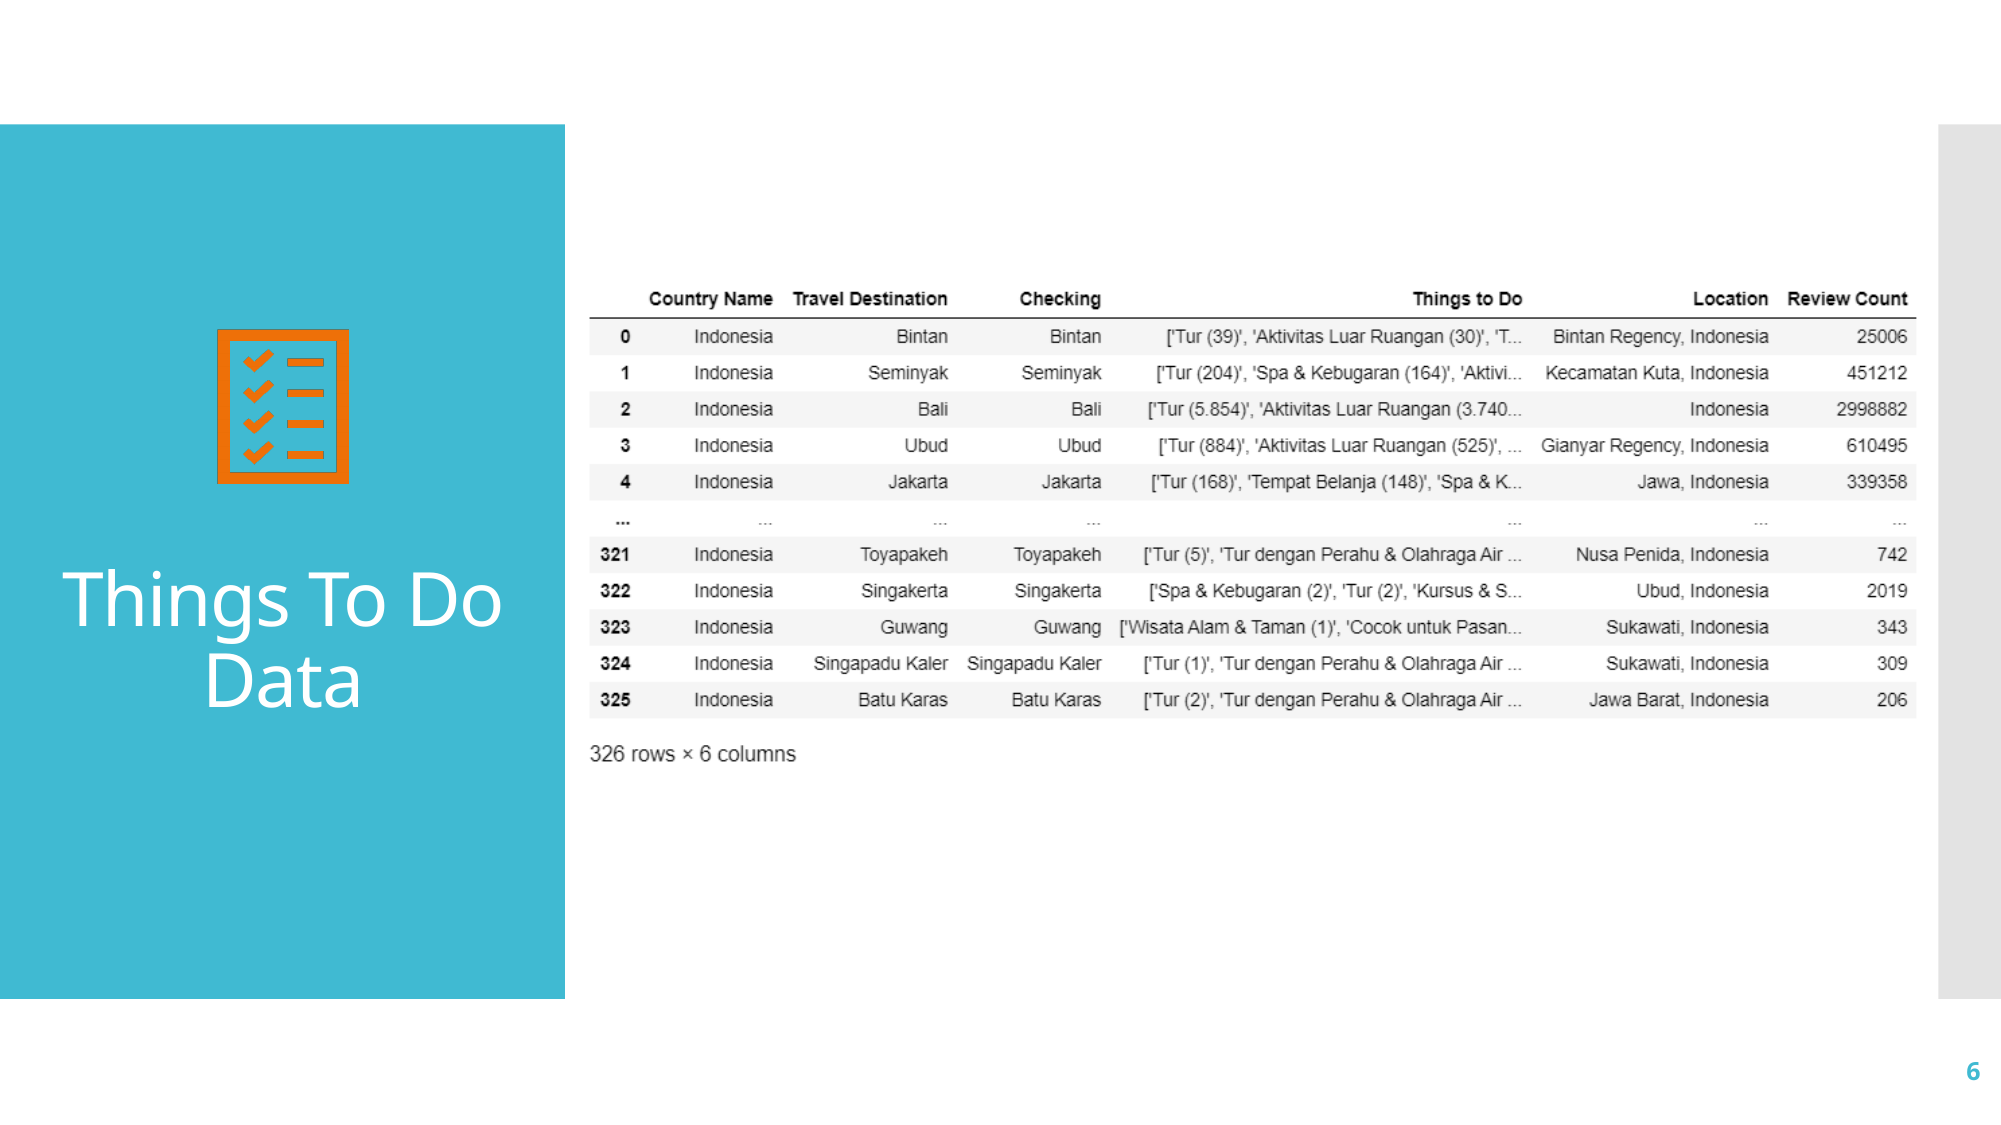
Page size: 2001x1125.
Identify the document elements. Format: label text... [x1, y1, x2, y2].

text_box [181, 314, 385, 499]
title Things To Do Data [41, 184, 525, 940]
slide_number 6 [1744, 1042, 1996, 1103]
picture [579, 256, 1934, 771]
